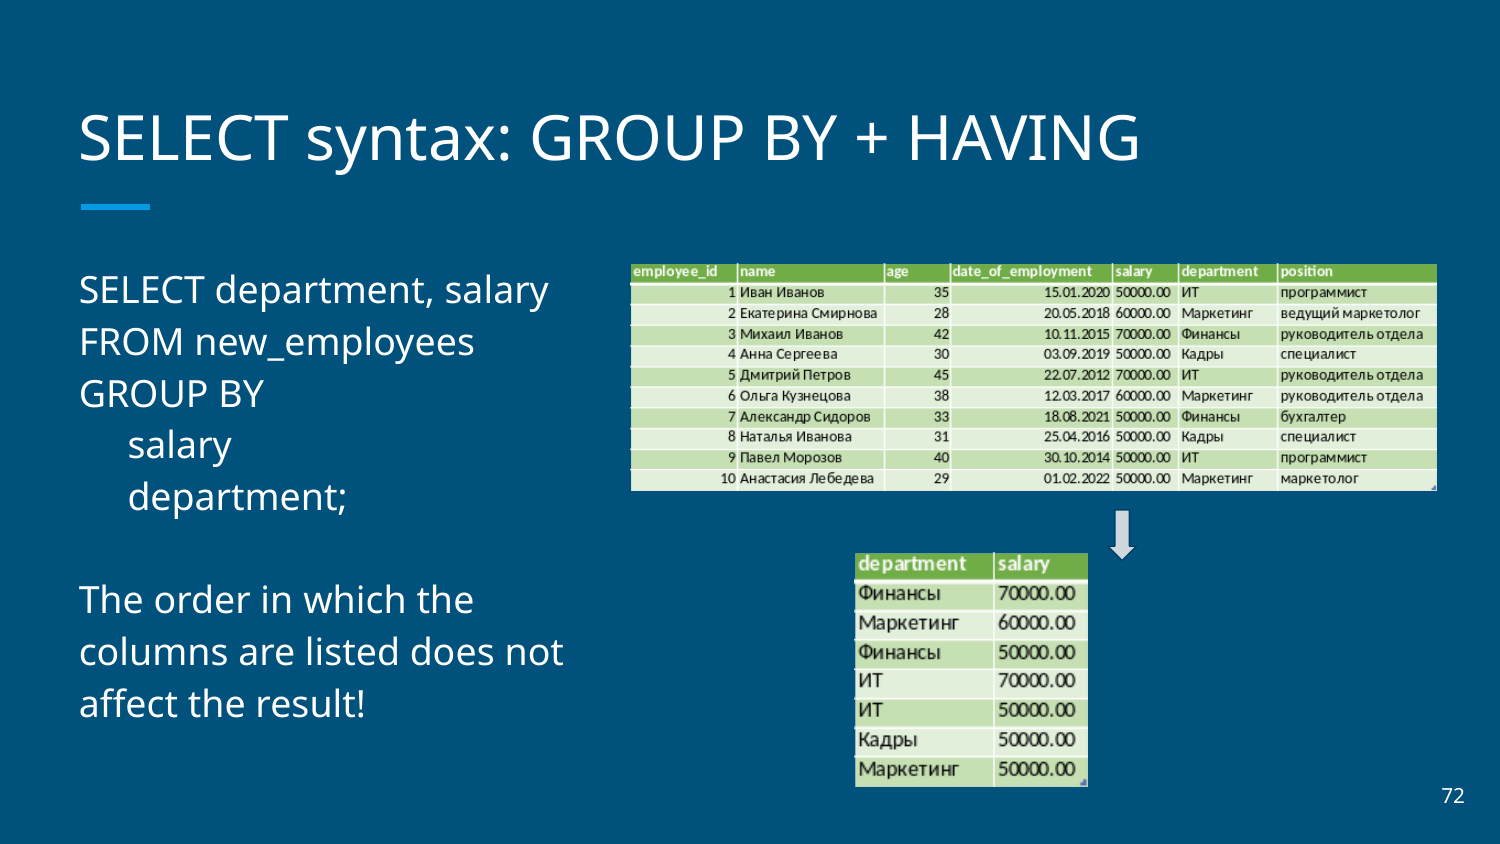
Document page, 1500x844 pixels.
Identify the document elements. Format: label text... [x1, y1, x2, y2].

picture [855, 553, 1087, 786]
picture [631, 264, 1436, 490]
title SELECT syntax: GROUP BY + HAVING [63, 75, 1437, 188]
slide_number ‹#› [1389, 764, 1480, 830]
list SELECT department, salary FROM new_employees GROUP BY salary department; The order in which the columns are listed does not affect the result! [63, 244, 604, 750]
text_box [1107, 509, 1137, 561]
